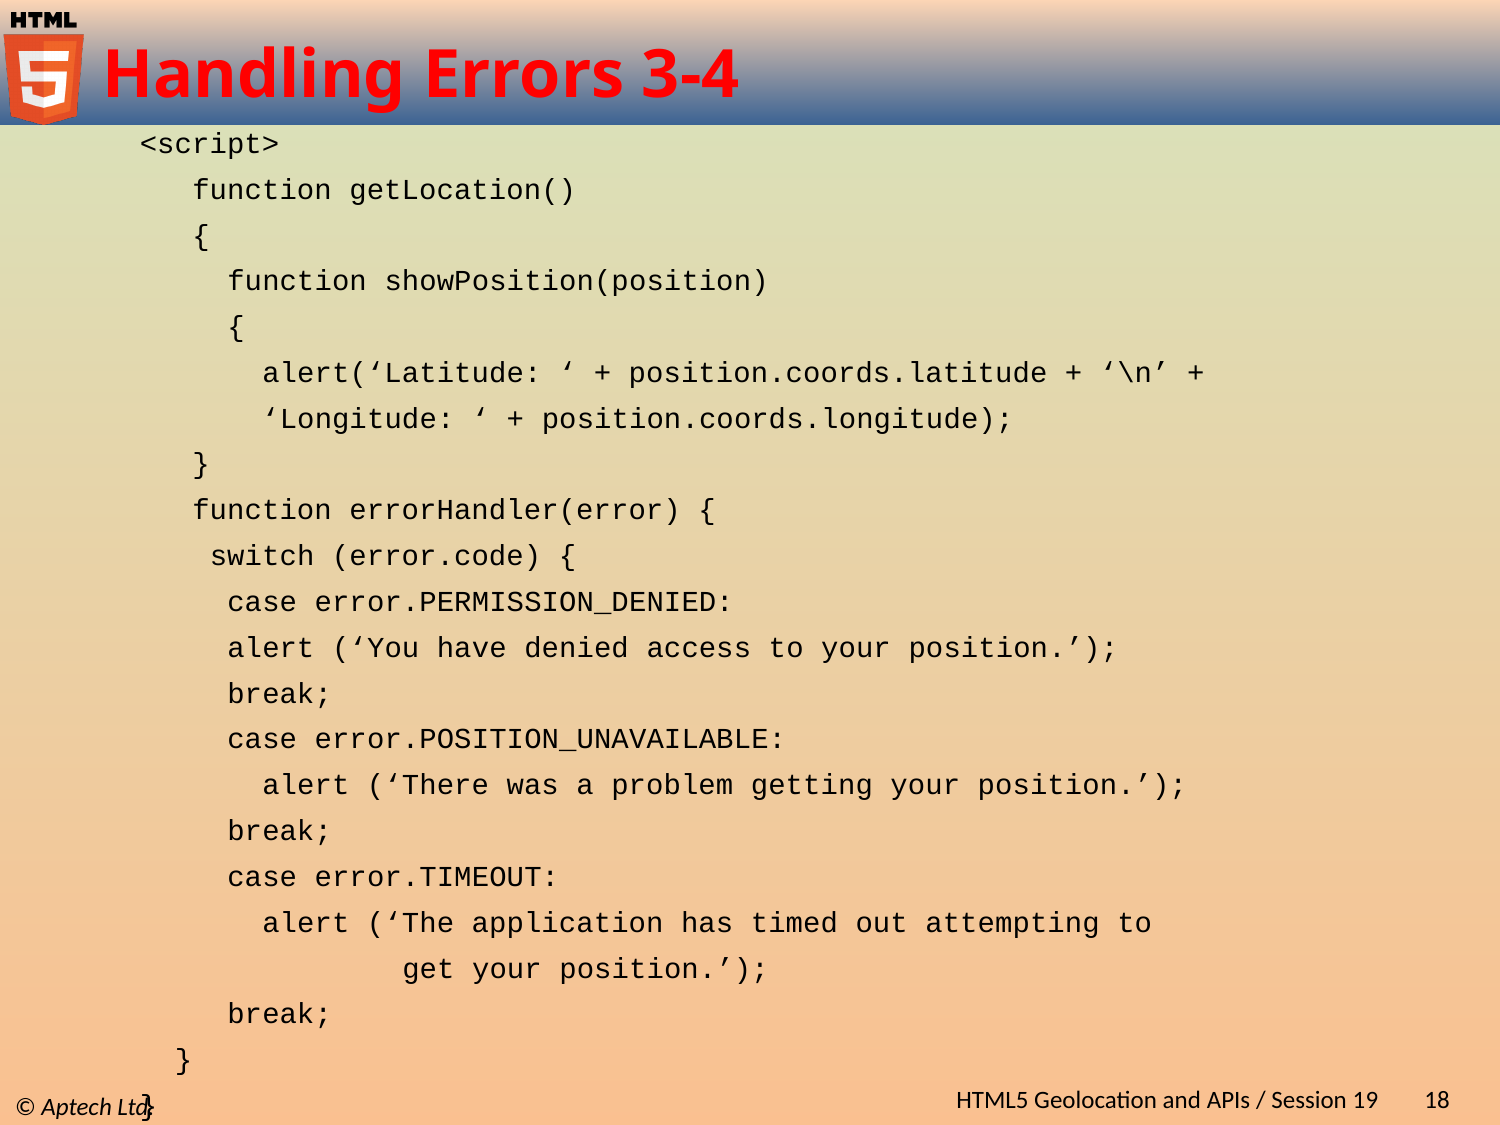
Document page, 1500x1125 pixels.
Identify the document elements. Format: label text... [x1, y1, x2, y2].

title Handling Errors 3-4 [87, 37, 1338, 106]
text_box <script> function getLocation() { function showPosition(position) { alert(‘Latitude: ‘ + position.coords.latitude + ‘\n’ + ‘Longitude: ‘ + position.coords.longitude); } function errorHandler(error) { switch (error.code) { case error.PERMISSION_DENIED: alert (‘You have denied access to your position.’); break; case error.POSITION_UNAVAILABLE: alert (‘There was a problem getting your position.’); break; case error.TIMEOUT: alert (‘The application has timed out attempting to get your position.’); break; } } </script> </head> [124, 149, 1463, 1125]
picture [0, 12, 100, 125]
